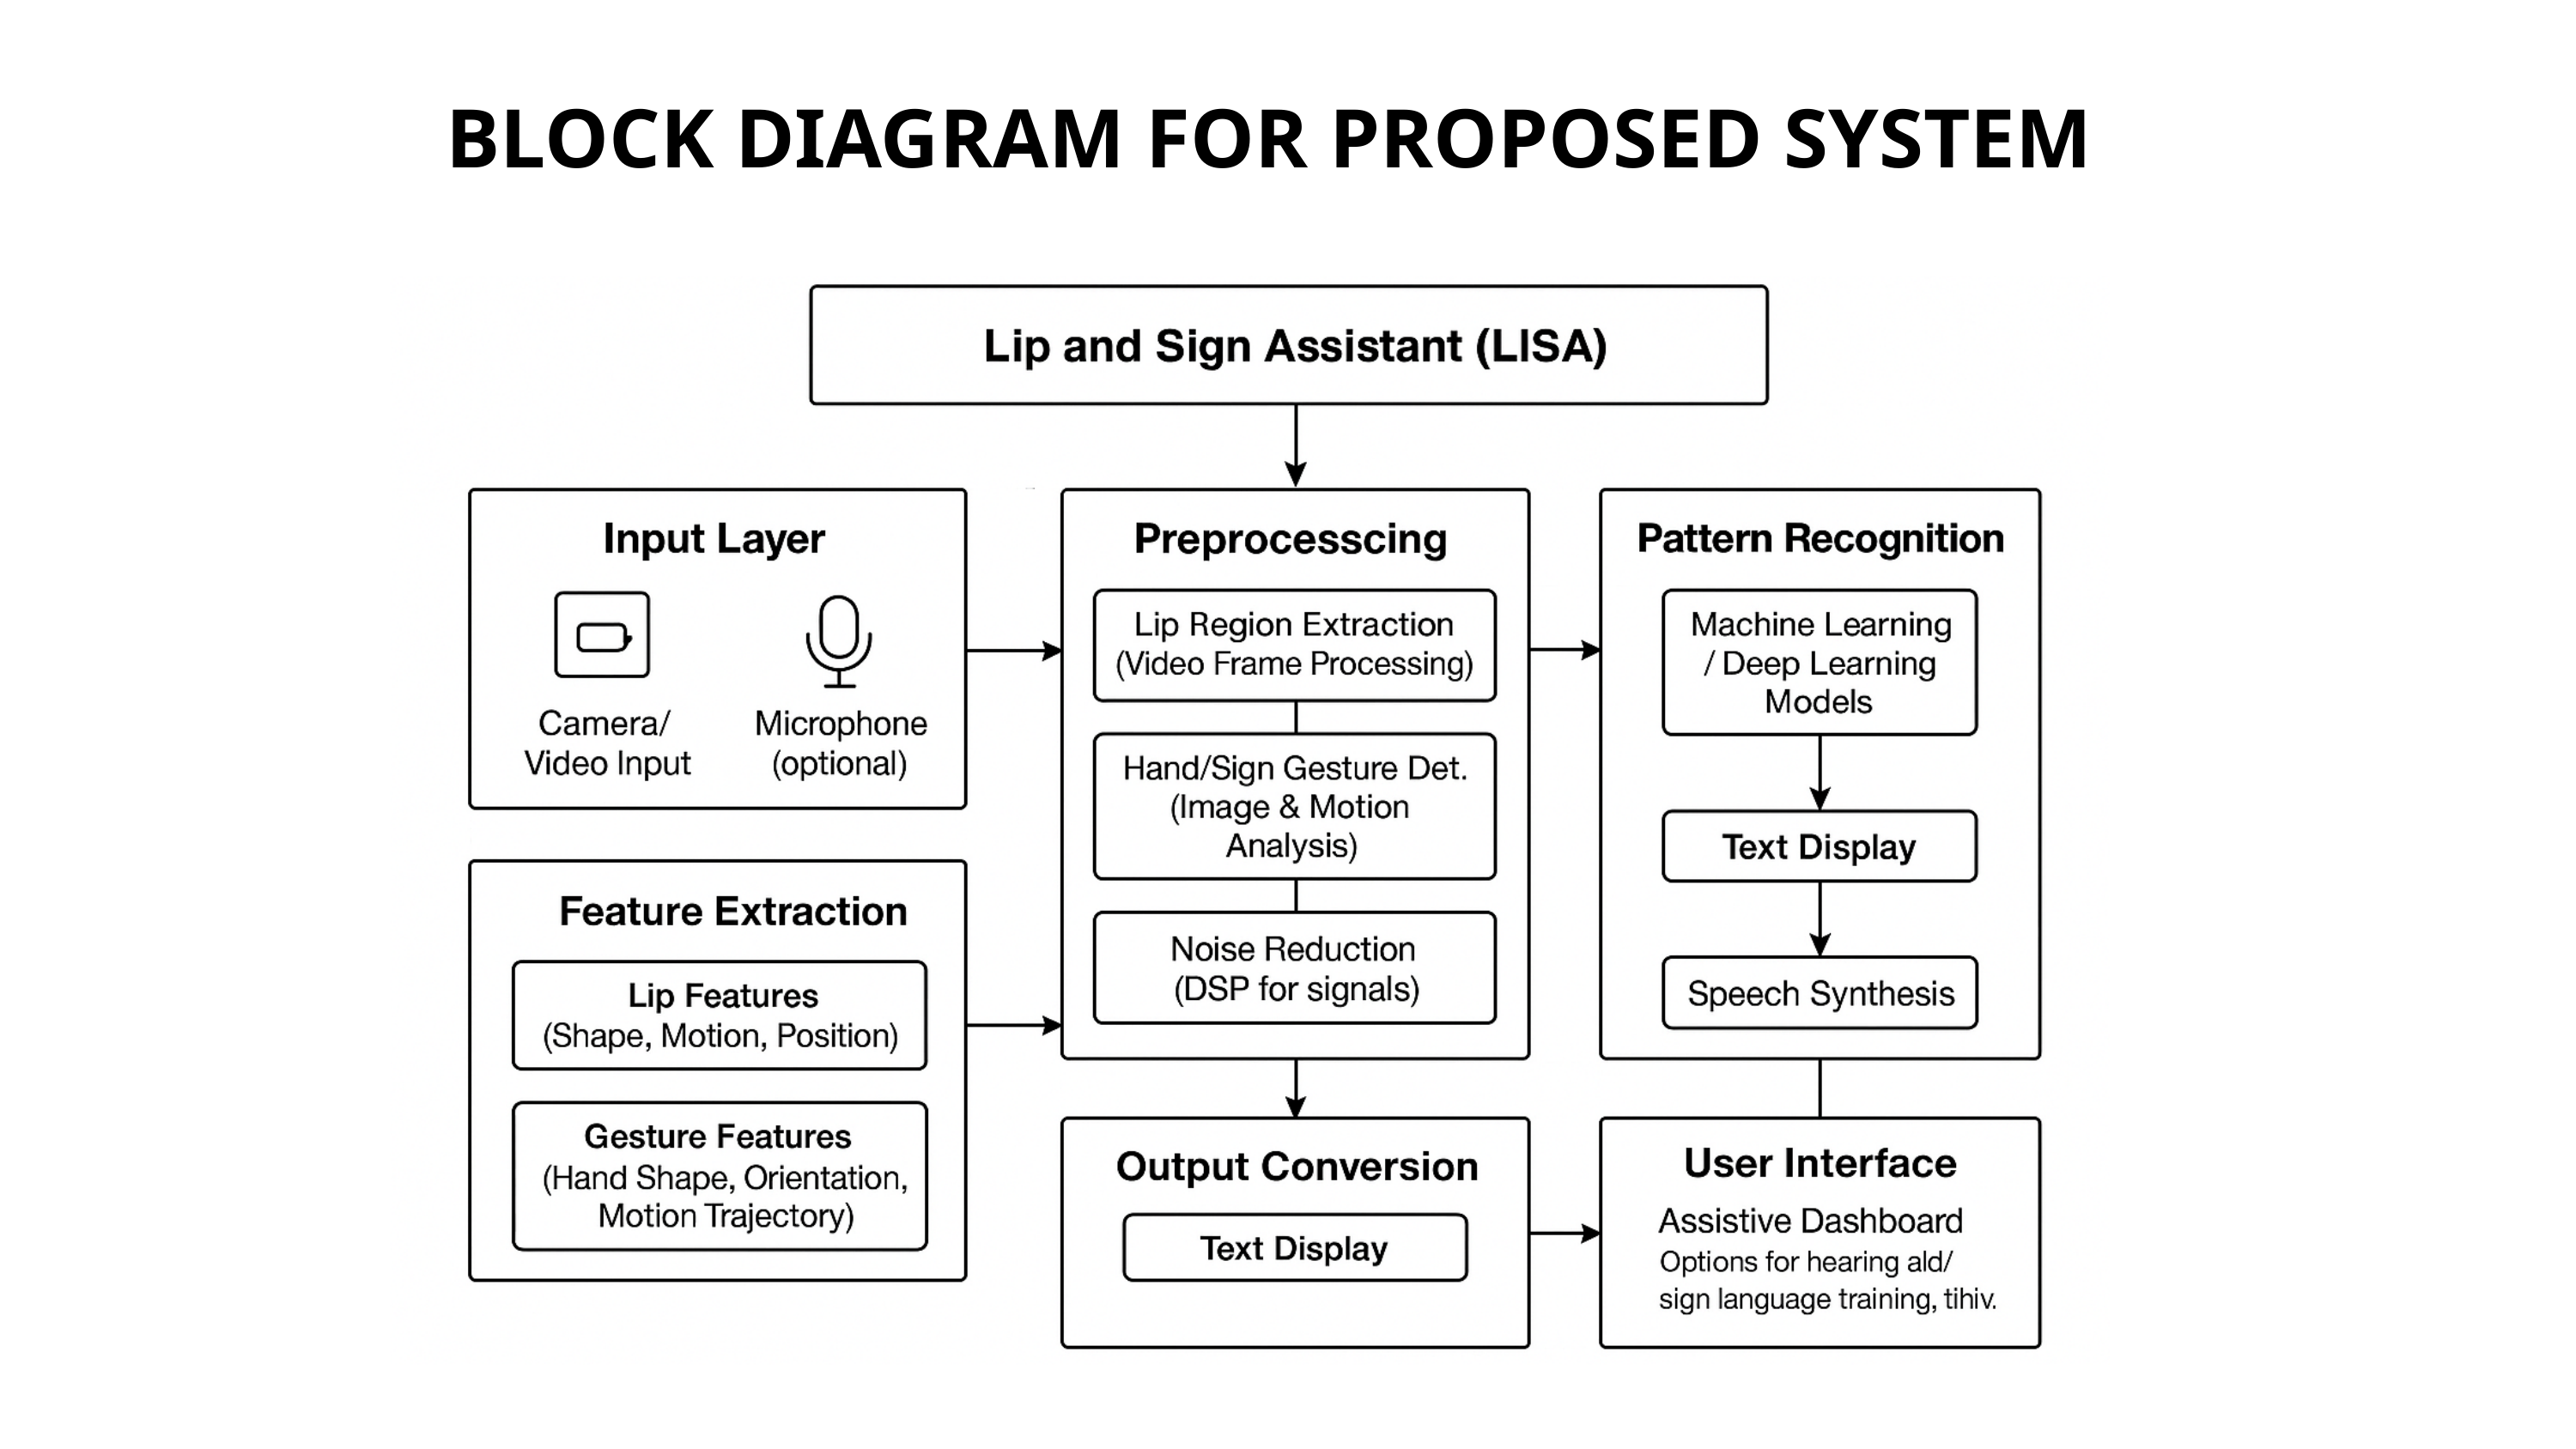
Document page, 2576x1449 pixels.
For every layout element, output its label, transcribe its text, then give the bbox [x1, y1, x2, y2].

text_box [390, 276, 2110, 1365]
text_box BLOCK DIAGRAM FOR PROPOSED SYSTEM [252, 70, 2287, 185]
